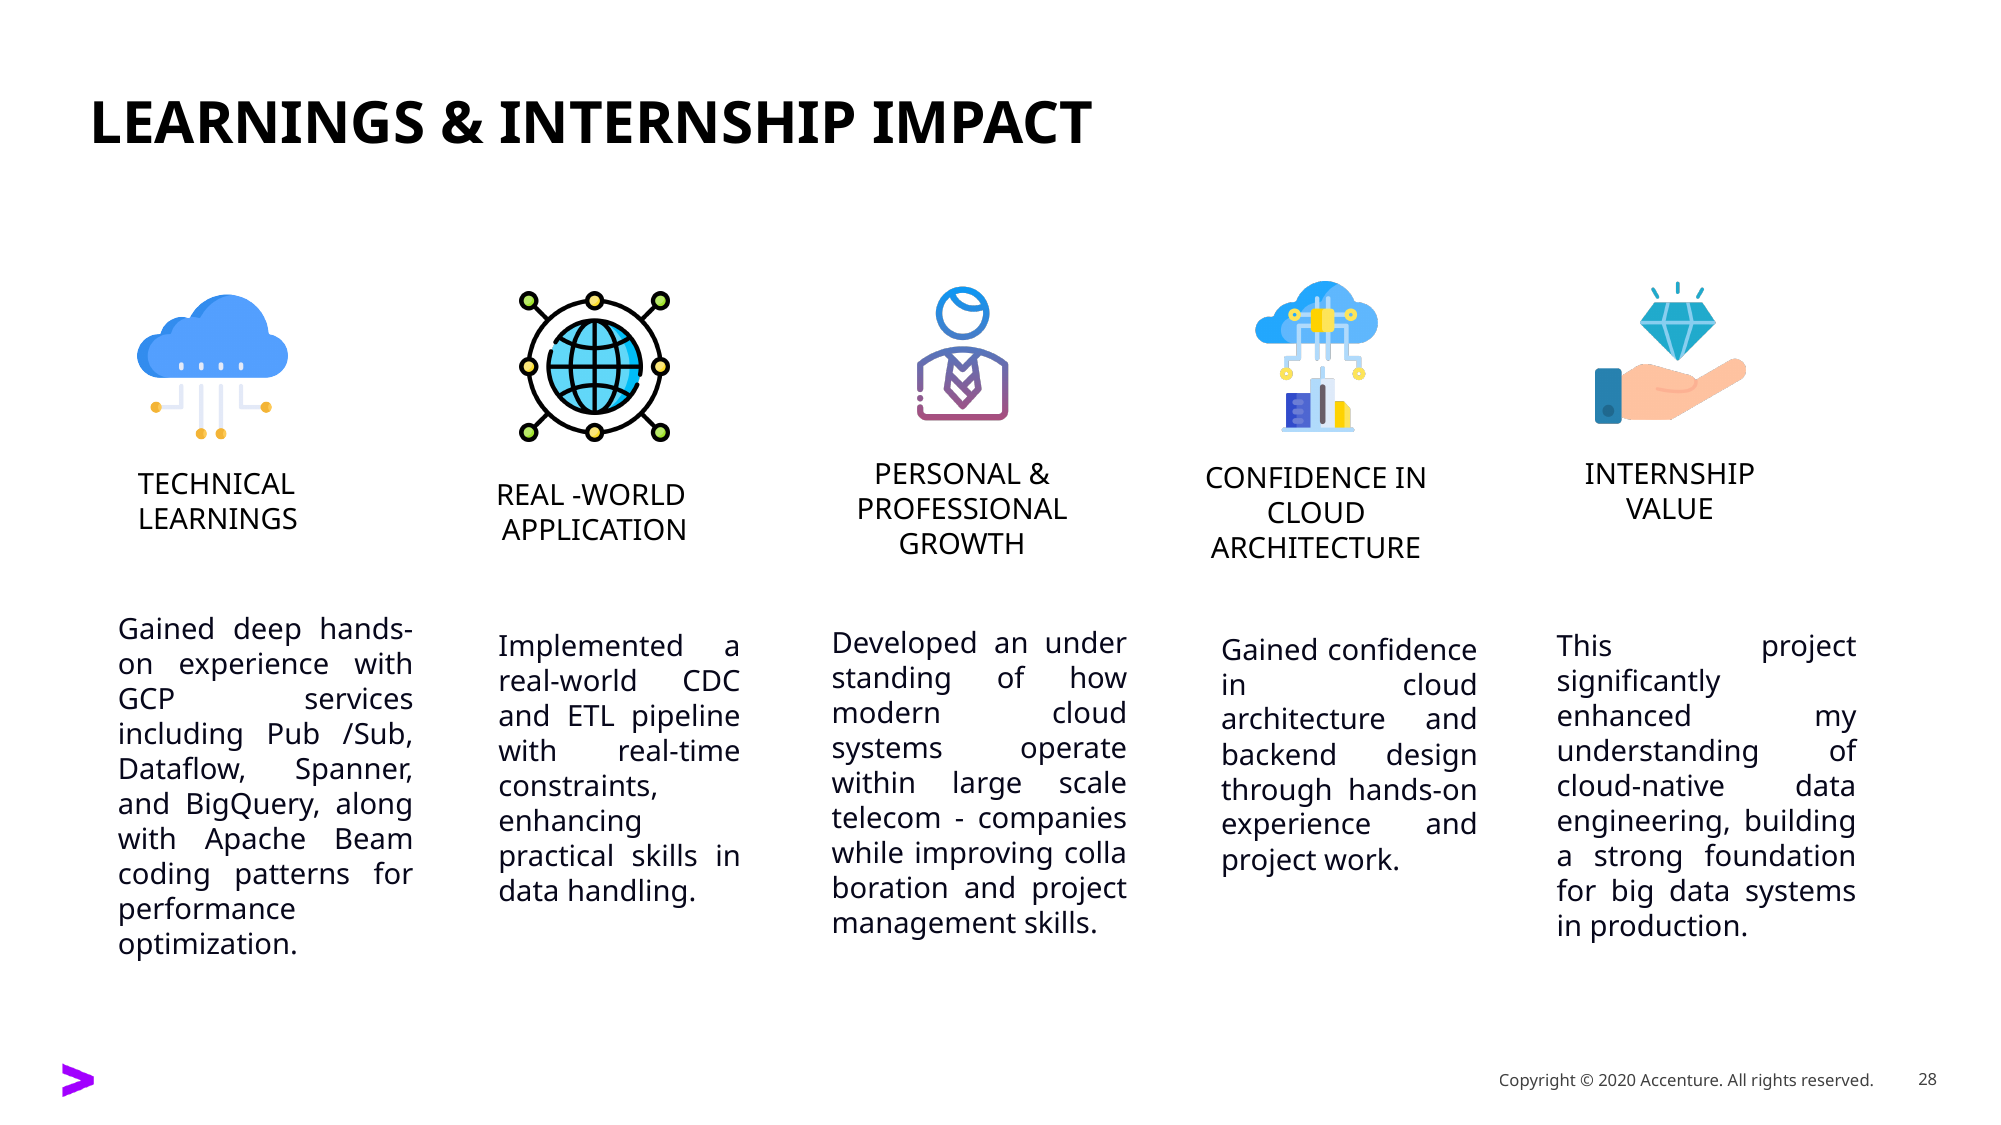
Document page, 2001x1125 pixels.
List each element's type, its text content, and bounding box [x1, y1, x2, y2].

text_box Developed an under standing of how modern cloud systems operate within large scale telecom - companies while improving colla boration and project management skills. [831, 624, 1128, 908]
text_box Gained deep hands-on experience with GCP services including Pub /Sub, Dataflow, Spanner, and BigQuery, along with Apache Beam coding patterns for performance optimization. [117, 610, 414, 923]
slide_number 28 [1875, 1062, 1938, 1097]
picture [519, 291, 670, 442]
picture [887, 277, 1038, 428]
text_box Implemented a real-world CDC and ETL pipeline with real-time constraints, enhancing practical skills in data handling. [498, 627, 741, 992]
text_box TECHNICAL LEARNINGS [137, 465, 326, 549]
text_box CONFIDENCE IN CLOUD ARCHITECTURE [1202, 459, 1430, 567]
text_box This project significantly enhanced my understanding of cloud-native data engineering, building a strong foundation for big data systems in production. [1556, 627, 1857, 883]
picture [1595, 277, 1746, 428]
text_box Gained confidence in cloud architecture and backend design through hands-on experience and project work. [1220, 631, 1478, 886]
text_box LEARNINGS & INTERNSHIP IMPACT [89, 85, 1150, 227]
text_box INTERNSHIP VALUE [1556, 455, 1784, 539]
text_box REAL -WORLD APPLICATION [481, 476, 709, 560]
picture [62, 1063, 94, 1097]
picture [1241, 281, 1392, 432]
text_box PERSONAL & PROFESSIONAL GROWTH [848, 455, 1076, 563]
picture [137, 291, 288, 442]
